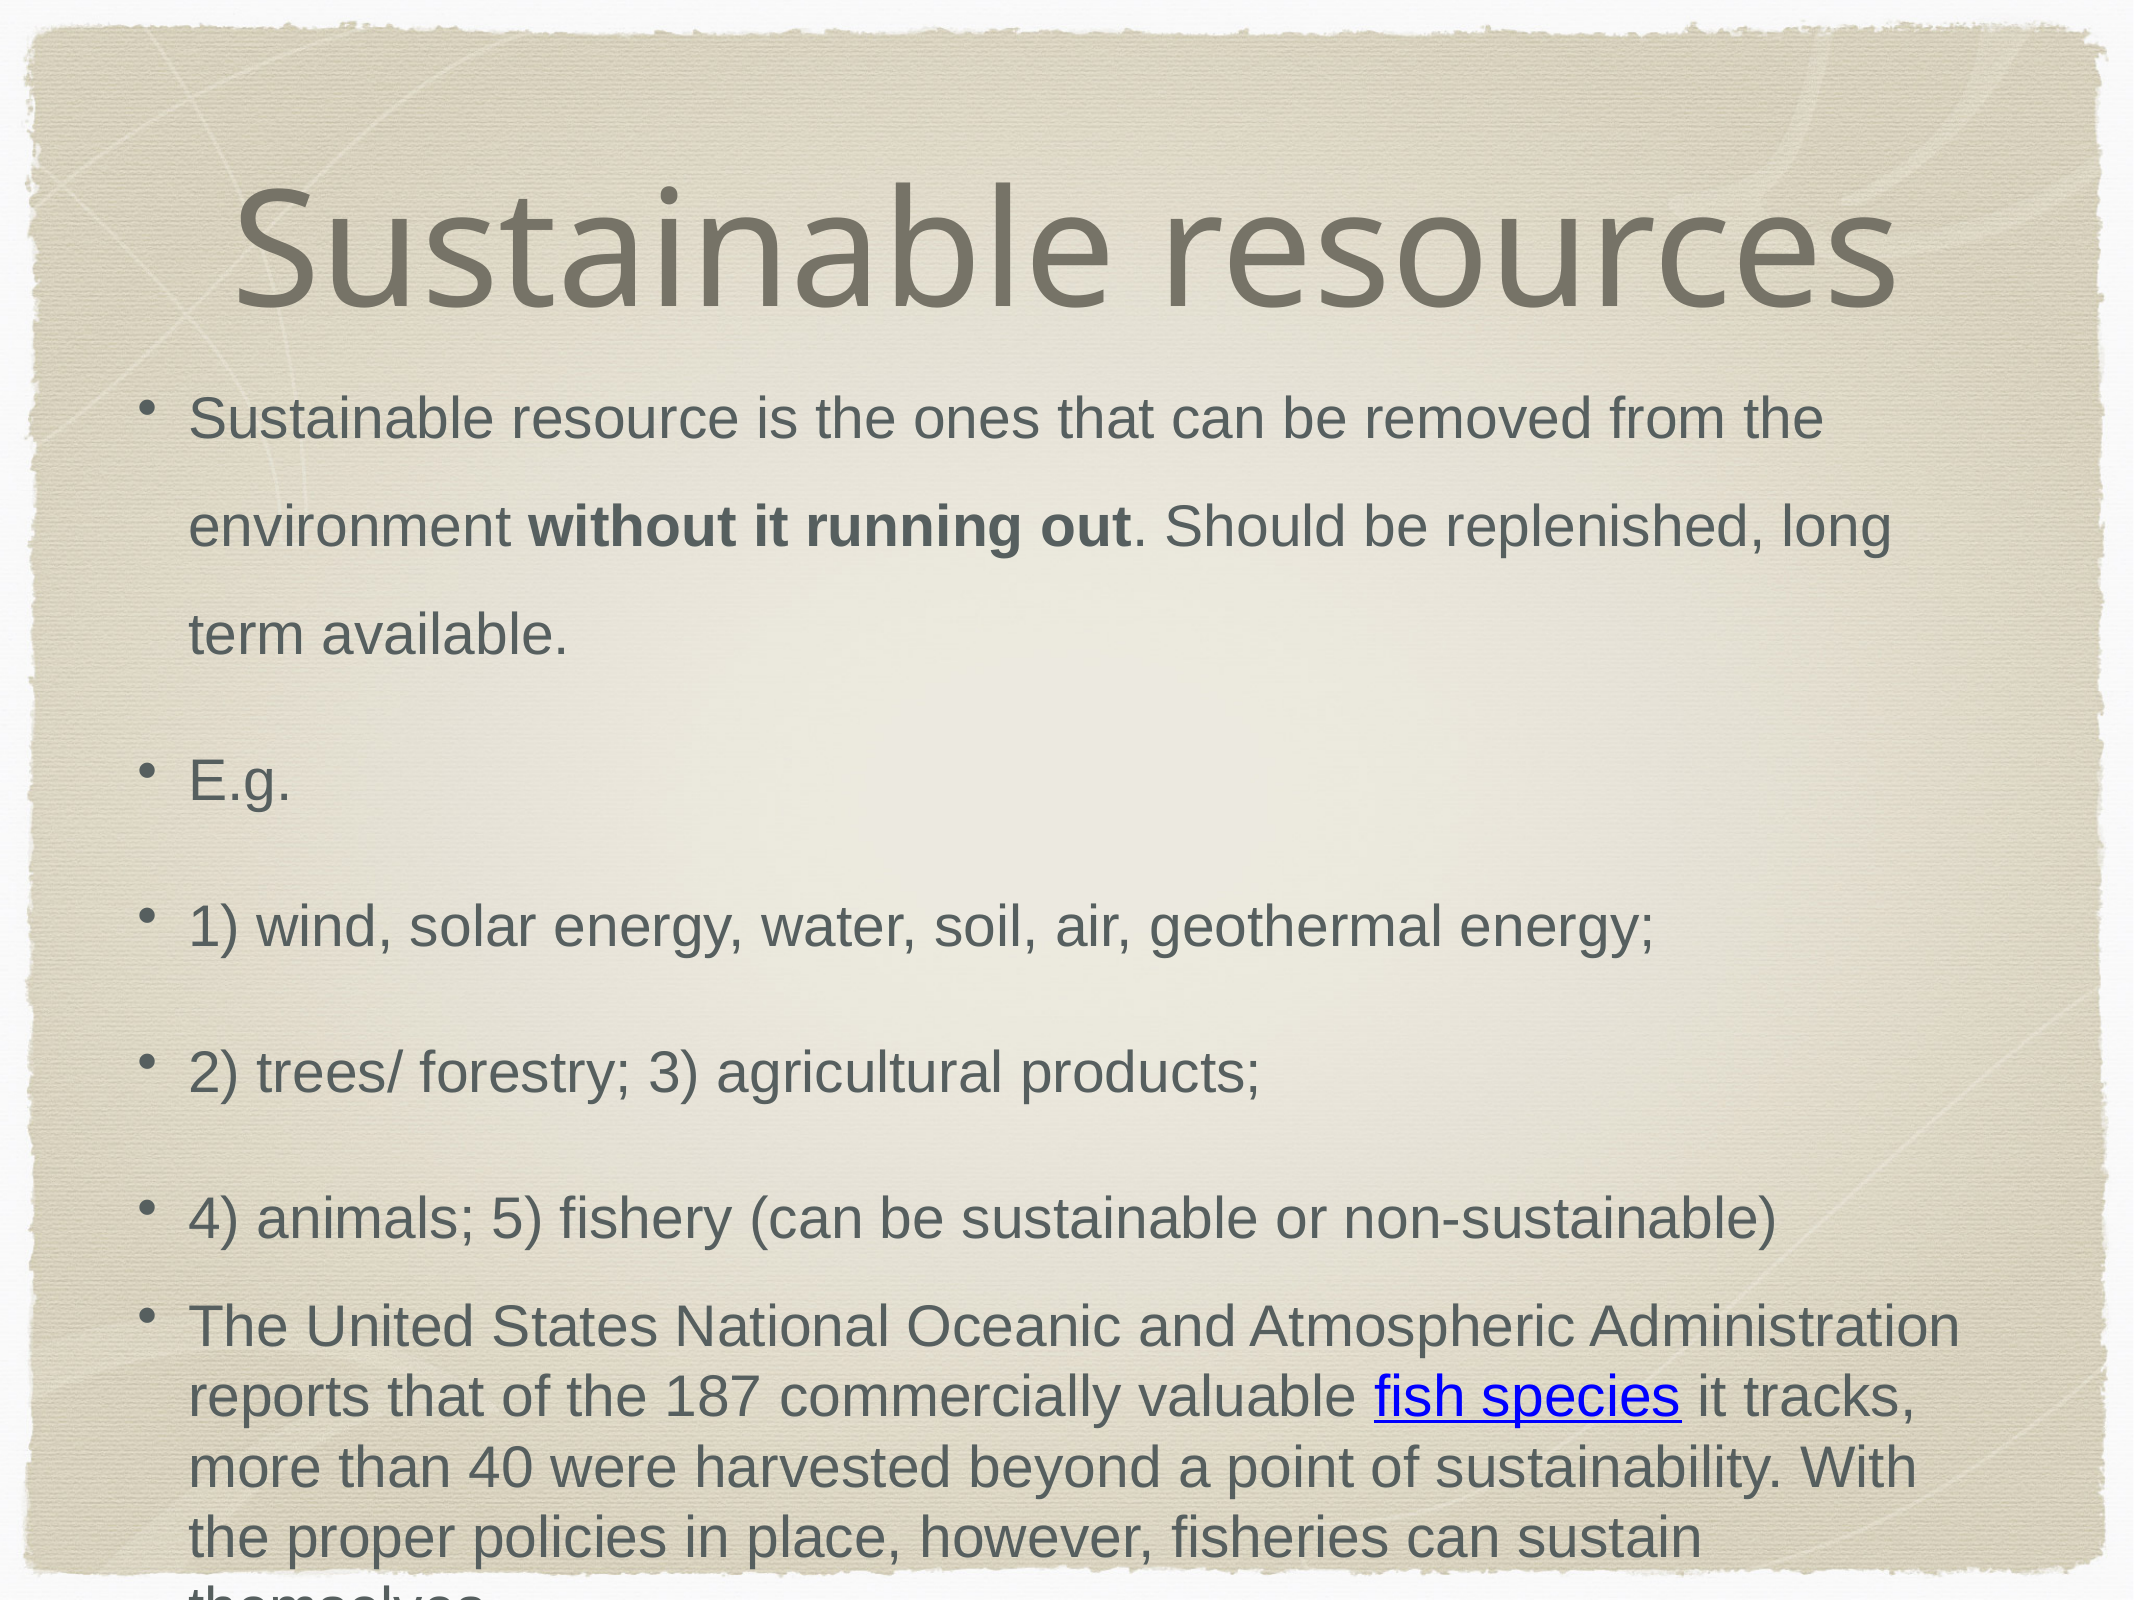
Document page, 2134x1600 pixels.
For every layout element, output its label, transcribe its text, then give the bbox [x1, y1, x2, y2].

title Sustainable resources [128, 41, 2005, 443]
picture [0, 0, 2134, 1600]
list Sustainable resource is the ones that can be removed from the environment without it running out. Should be replenished, long term available. E.g. 1) wind, solar energy, water, soil, air, geothermal energy; 2) trees/ forestry; 3) agricultural products; 4) animals; 5) fishery (can be sustainable or non-sustainable) The United States National Oceanic and Atmospheric Administration reports that of the 187 commercially valuable fish species it tracks, more than 40 were harvested beyond a point of sustainability. With the proper policies in place, however, fisheries can sustain themselves. [128, 453, 2005, 1528]
